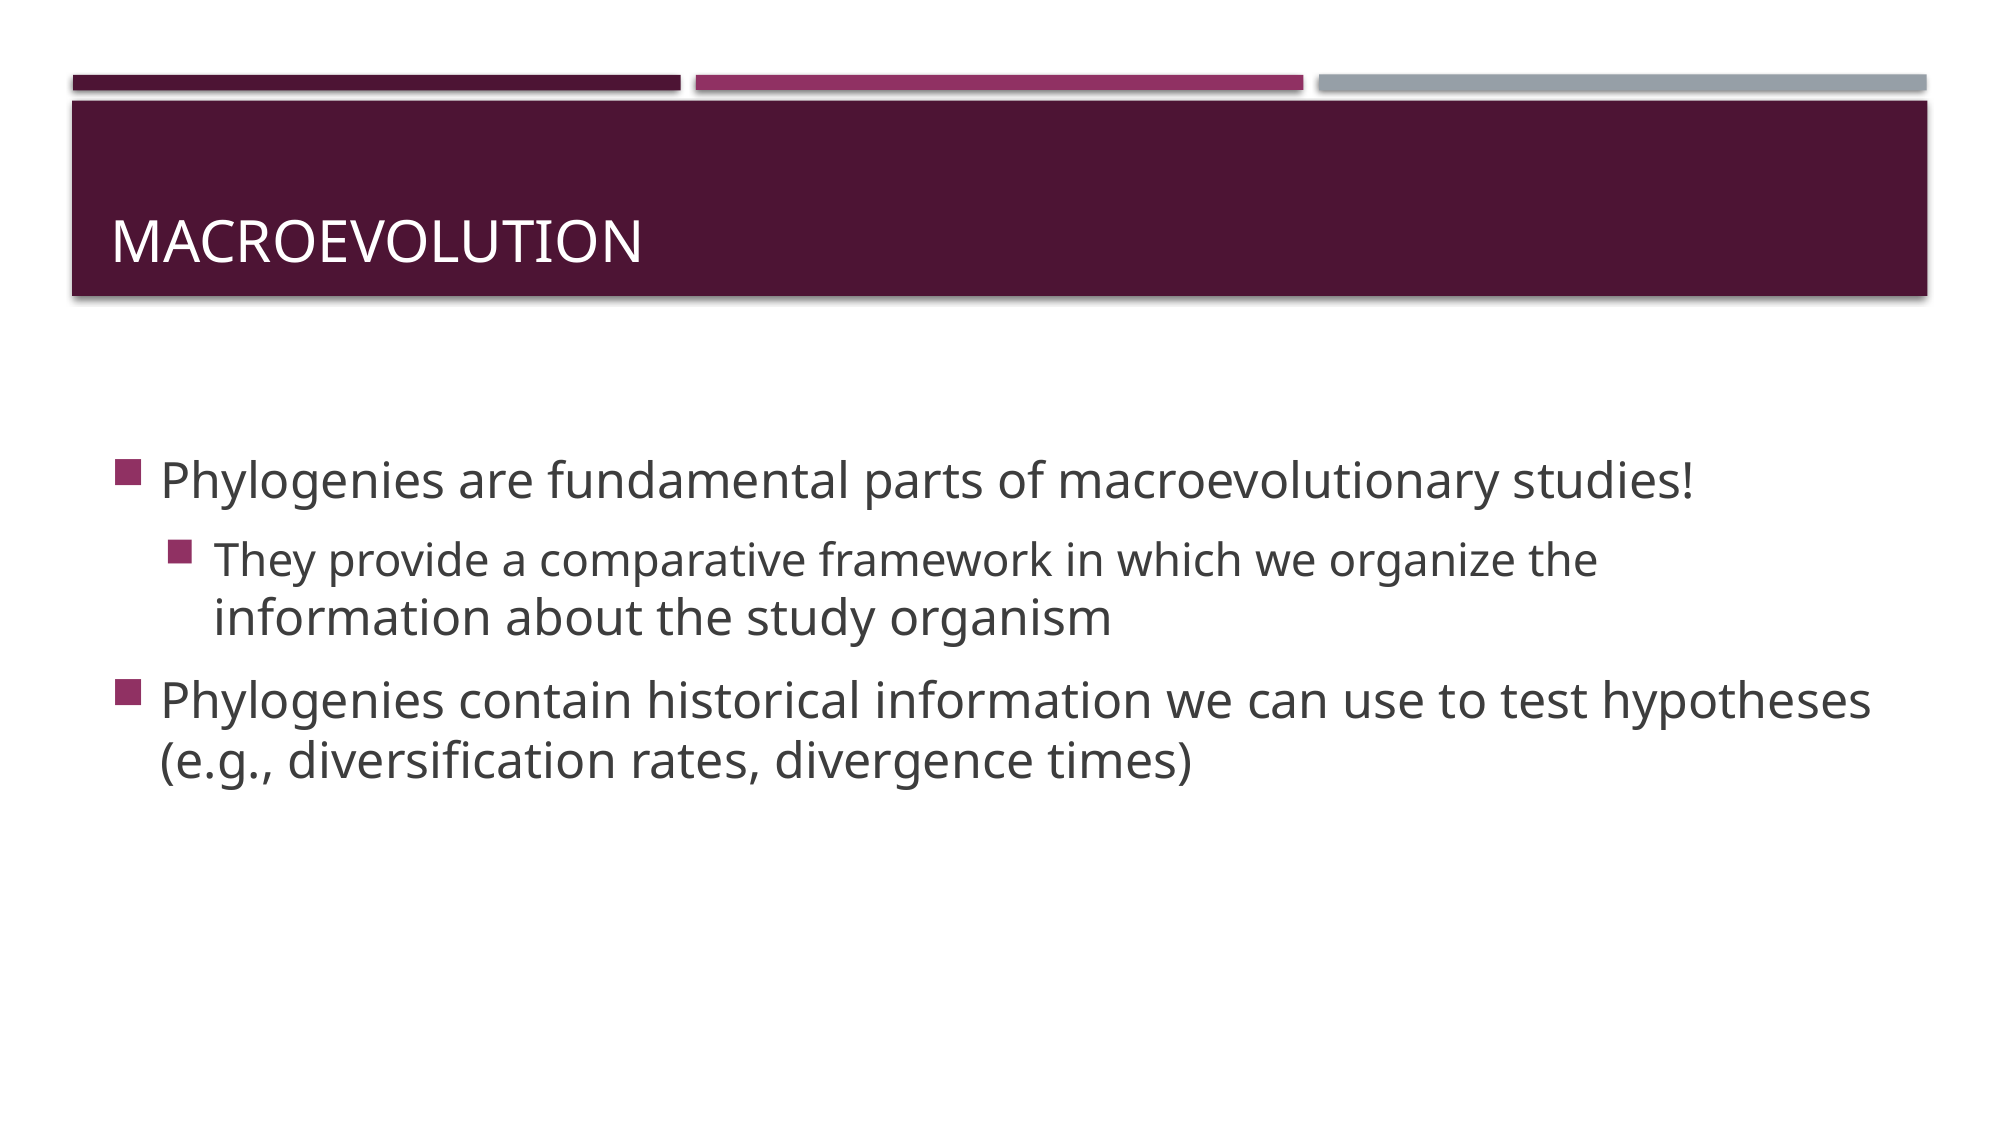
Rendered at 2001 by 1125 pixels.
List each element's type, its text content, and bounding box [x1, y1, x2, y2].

list Phylogenies are fundamental parts of macroevolutionary studies! They provide a comparative framework in which we organize the information about the study organism Phylogenies contain historical information we can use to test hypotheses (e.g., diversification rates, divergence times) [95, 357, 1905, 962]
title Macroevolution [95, 115, 1905, 282]
